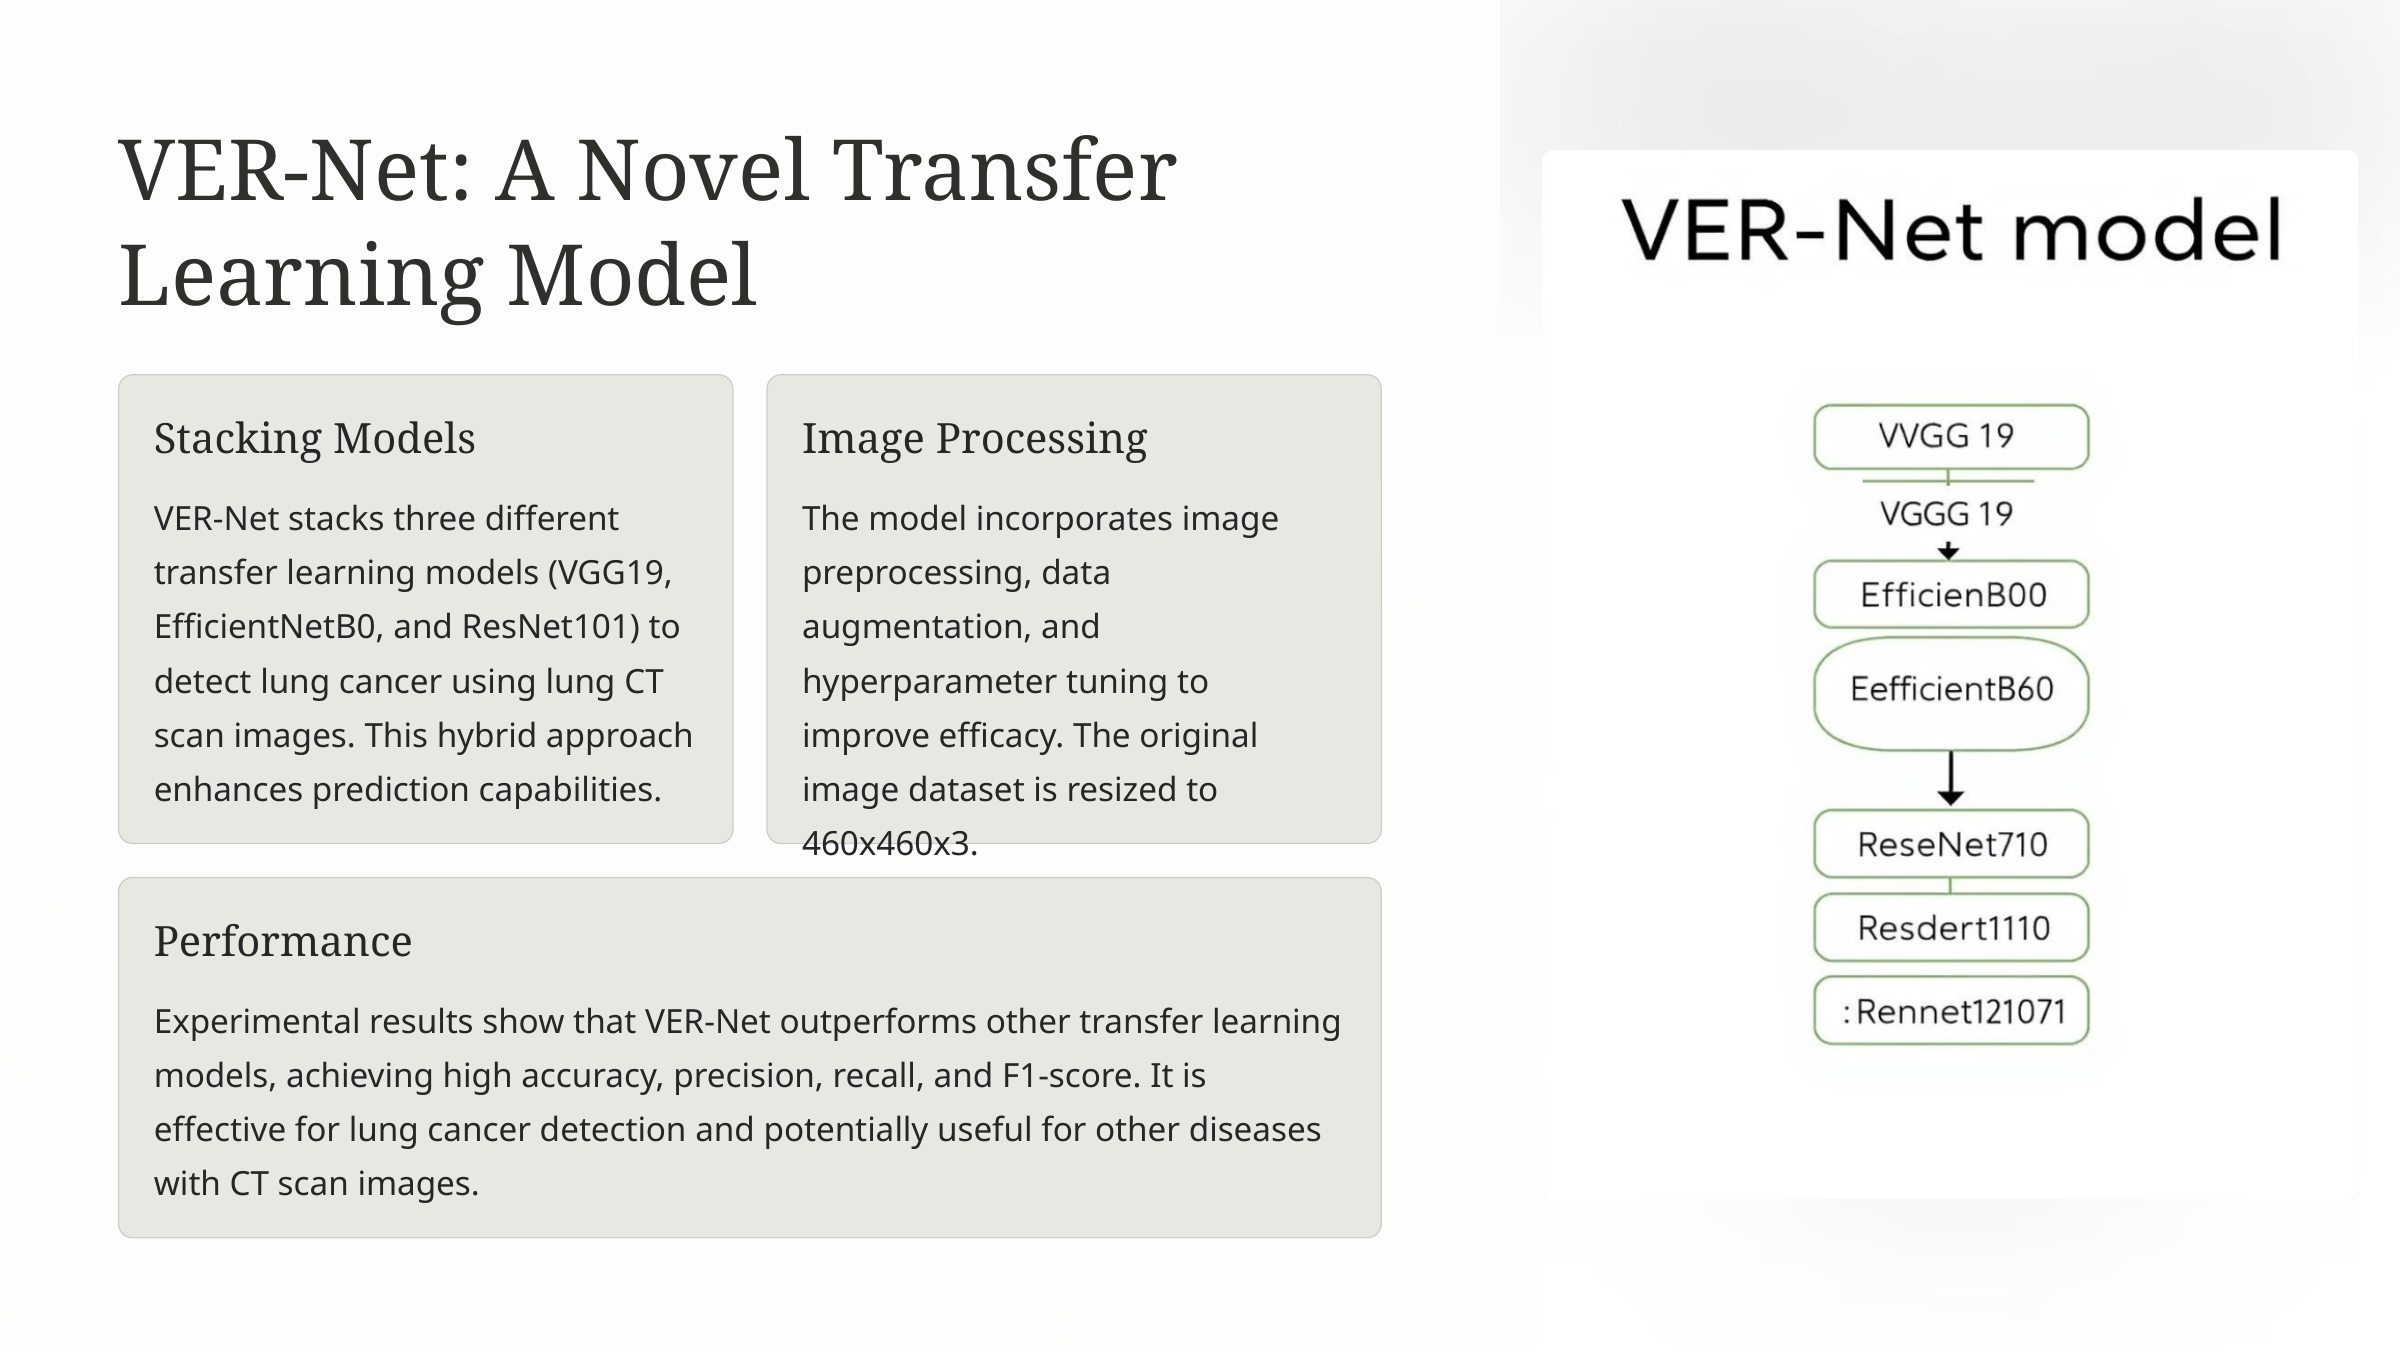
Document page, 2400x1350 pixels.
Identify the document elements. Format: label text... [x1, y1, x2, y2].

text_box VER-Net stacks three different transfer learning models (VGG19, EfficientNetB0, and ResNet101) to detect lung cancer using lung CT scan images. This hybrid approach enhances prediction capabilities. [153, 483, 698, 809]
text_box VER-Net: A Novel Transfer Learning Model [118, 112, 1382, 324]
text_box The model incorporates image preprocessing, data augmentation, and hyperparameter tuning to improve efficacy. The original image dataset is resized to 460x460x3. [802, 483, 1347, 755]
text_box [118, 374, 734, 844]
text_box [118, 877, 1382, 1238]
picture [1499, 0, 2400, 1350]
text_box Stacking Models [153, 409, 578, 463]
text_box [766, 374, 1382, 844]
text_box Performance [153, 912, 578, 966]
text_box Experimental results show that VER-Net outperforms other transfer learning models, achieving high accuracy, precision, recall, and F1-score. It is effective for lung cancer detection and potentially useful for other diseases with CT scan images. [153, 985, 1347, 1203]
text_box Image Processing [802, 409, 1226, 463]
